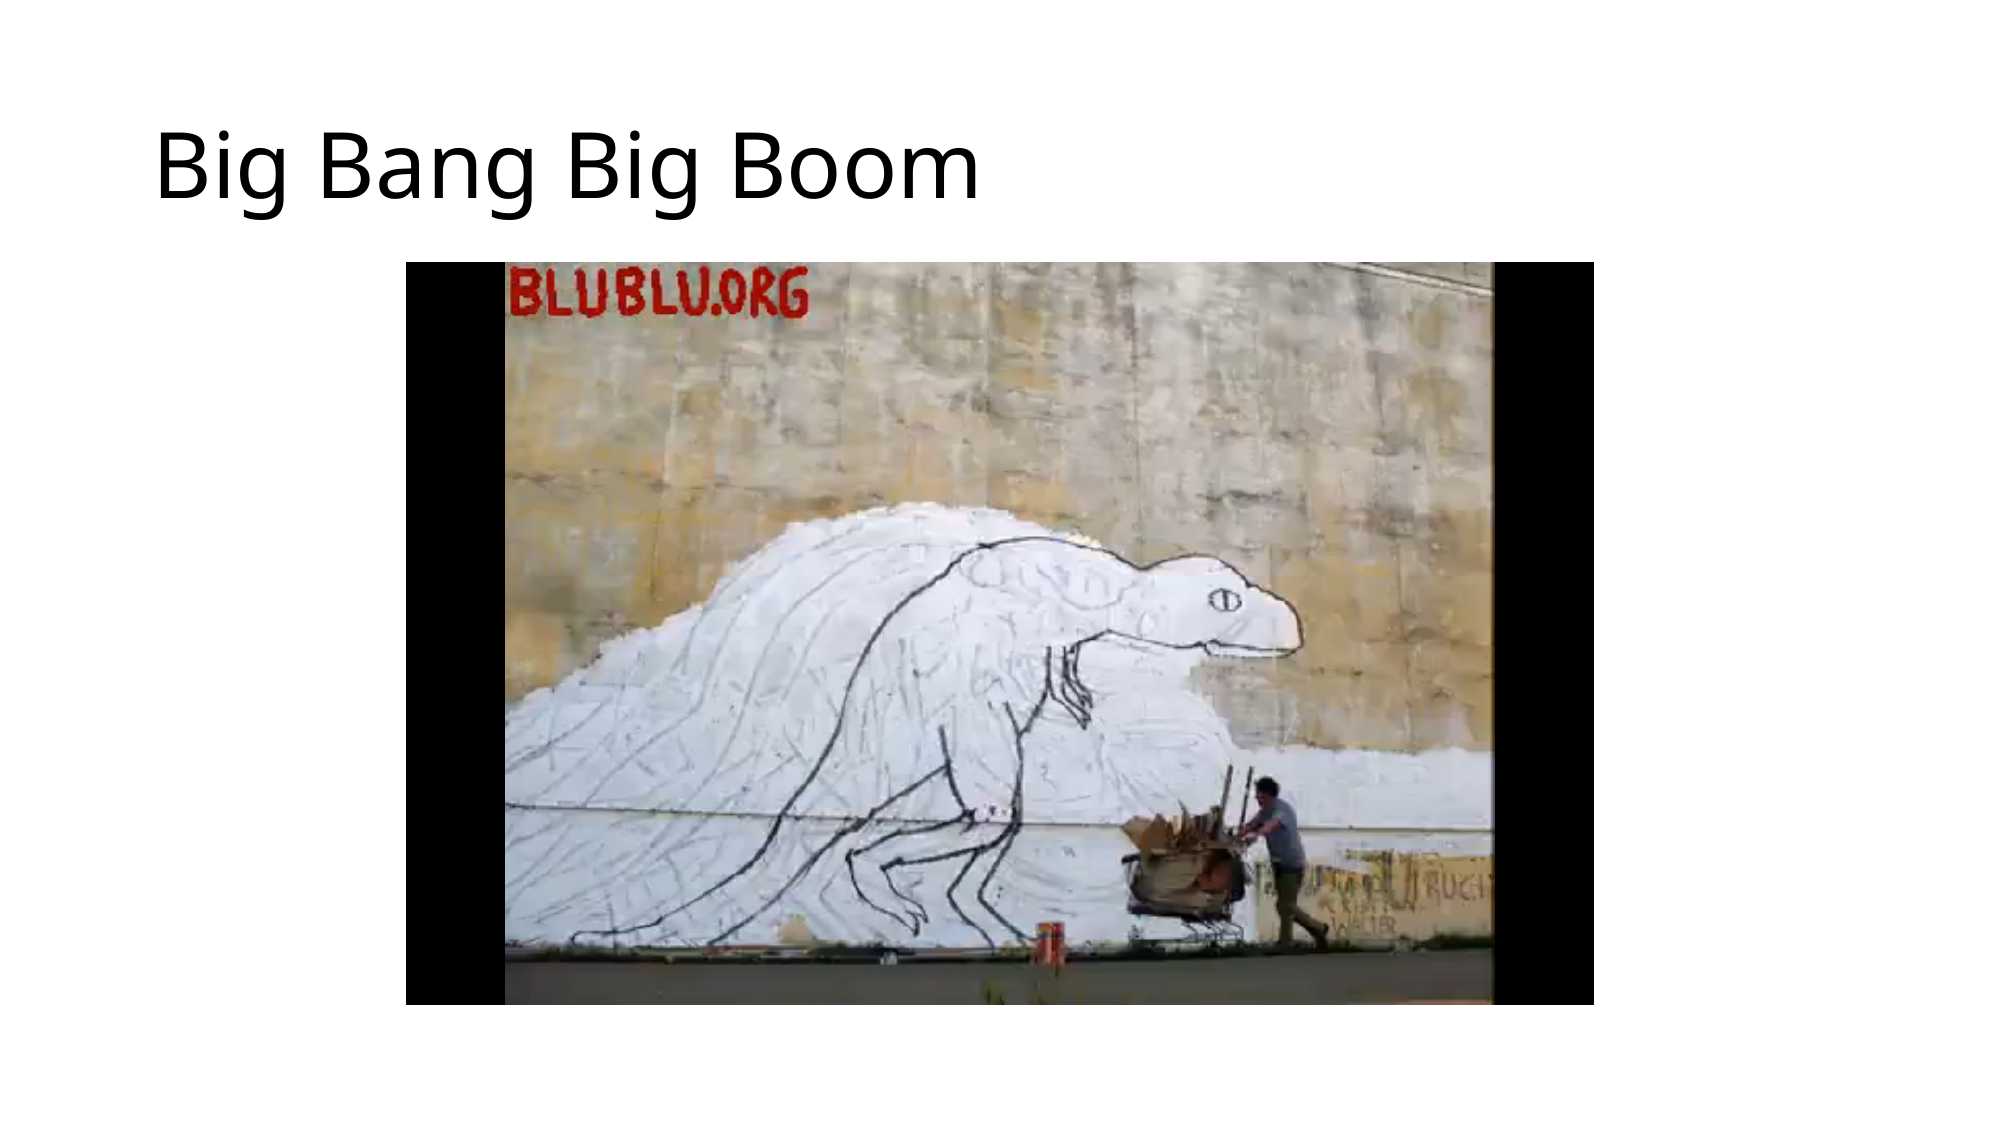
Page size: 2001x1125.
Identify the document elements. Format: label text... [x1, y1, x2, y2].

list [406, 262, 1594, 1005]
title Big Bang Big Boom [137, 59, 1863, 278]
